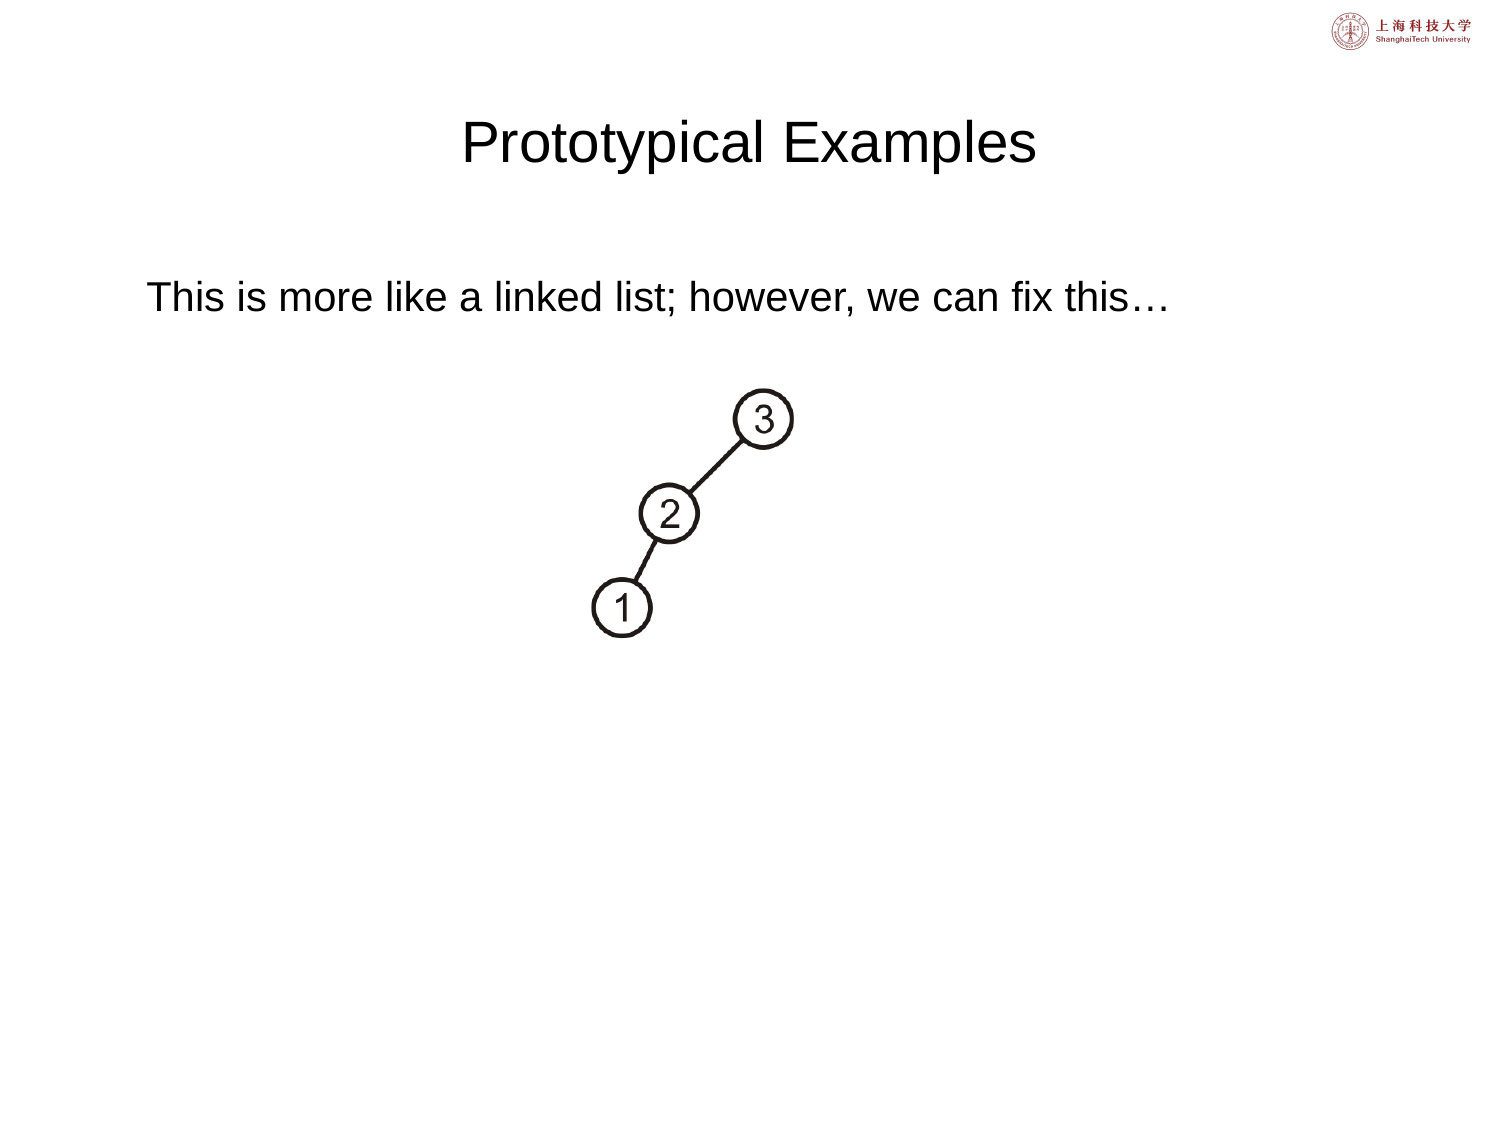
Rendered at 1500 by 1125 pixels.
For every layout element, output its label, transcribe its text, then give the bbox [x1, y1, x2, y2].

title Prototypical Examples [74, 44, 1426, 233]
list This is more like a linked list; however, we can fix this… [74, 262, 1426, 1006]
picture [1327, 0, 1478, 109]
picture [584, 381, 895, 646]
